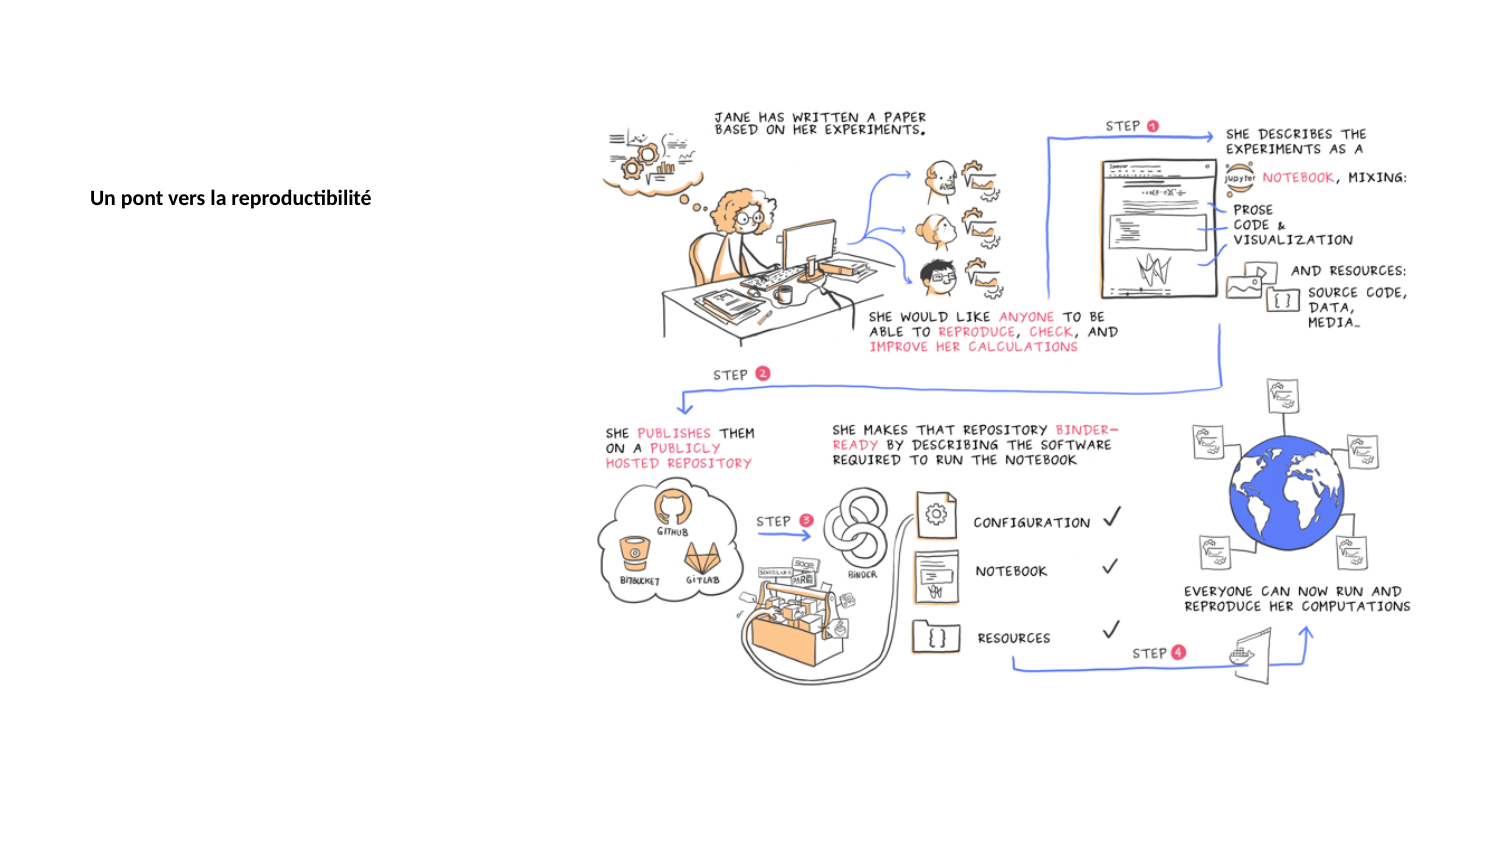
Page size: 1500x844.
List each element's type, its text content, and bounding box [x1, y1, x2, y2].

picture [585, 95, 1424, 688]
list Un pont vers la reproductibilité [75, 176, 569, 754]
